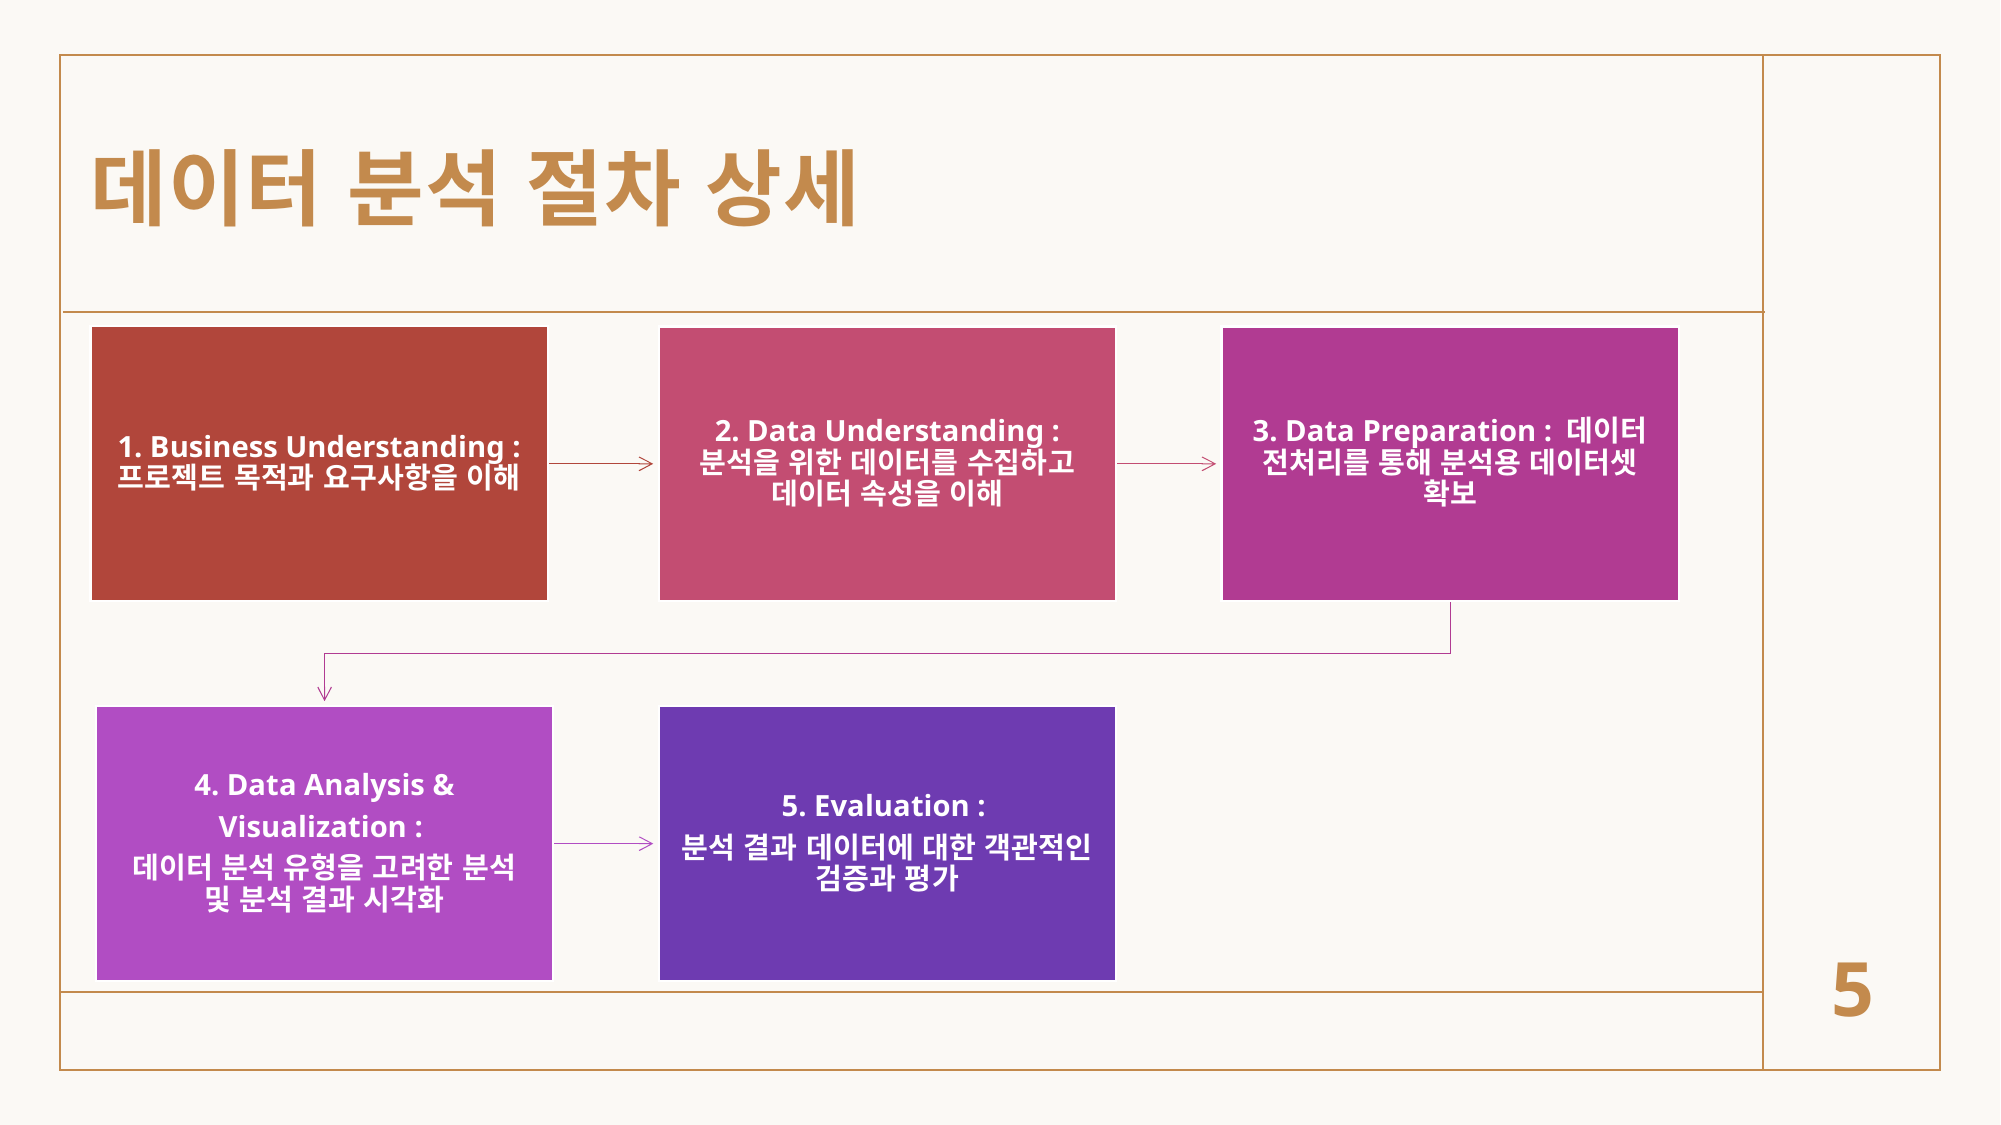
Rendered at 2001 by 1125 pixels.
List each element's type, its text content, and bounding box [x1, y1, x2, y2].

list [90, 326, 1685, 982]
title 데이터 분석 절차 상세 [72, 84, 1636, 288]
slide_number 5 [1775, 930, 1932, 1055]
